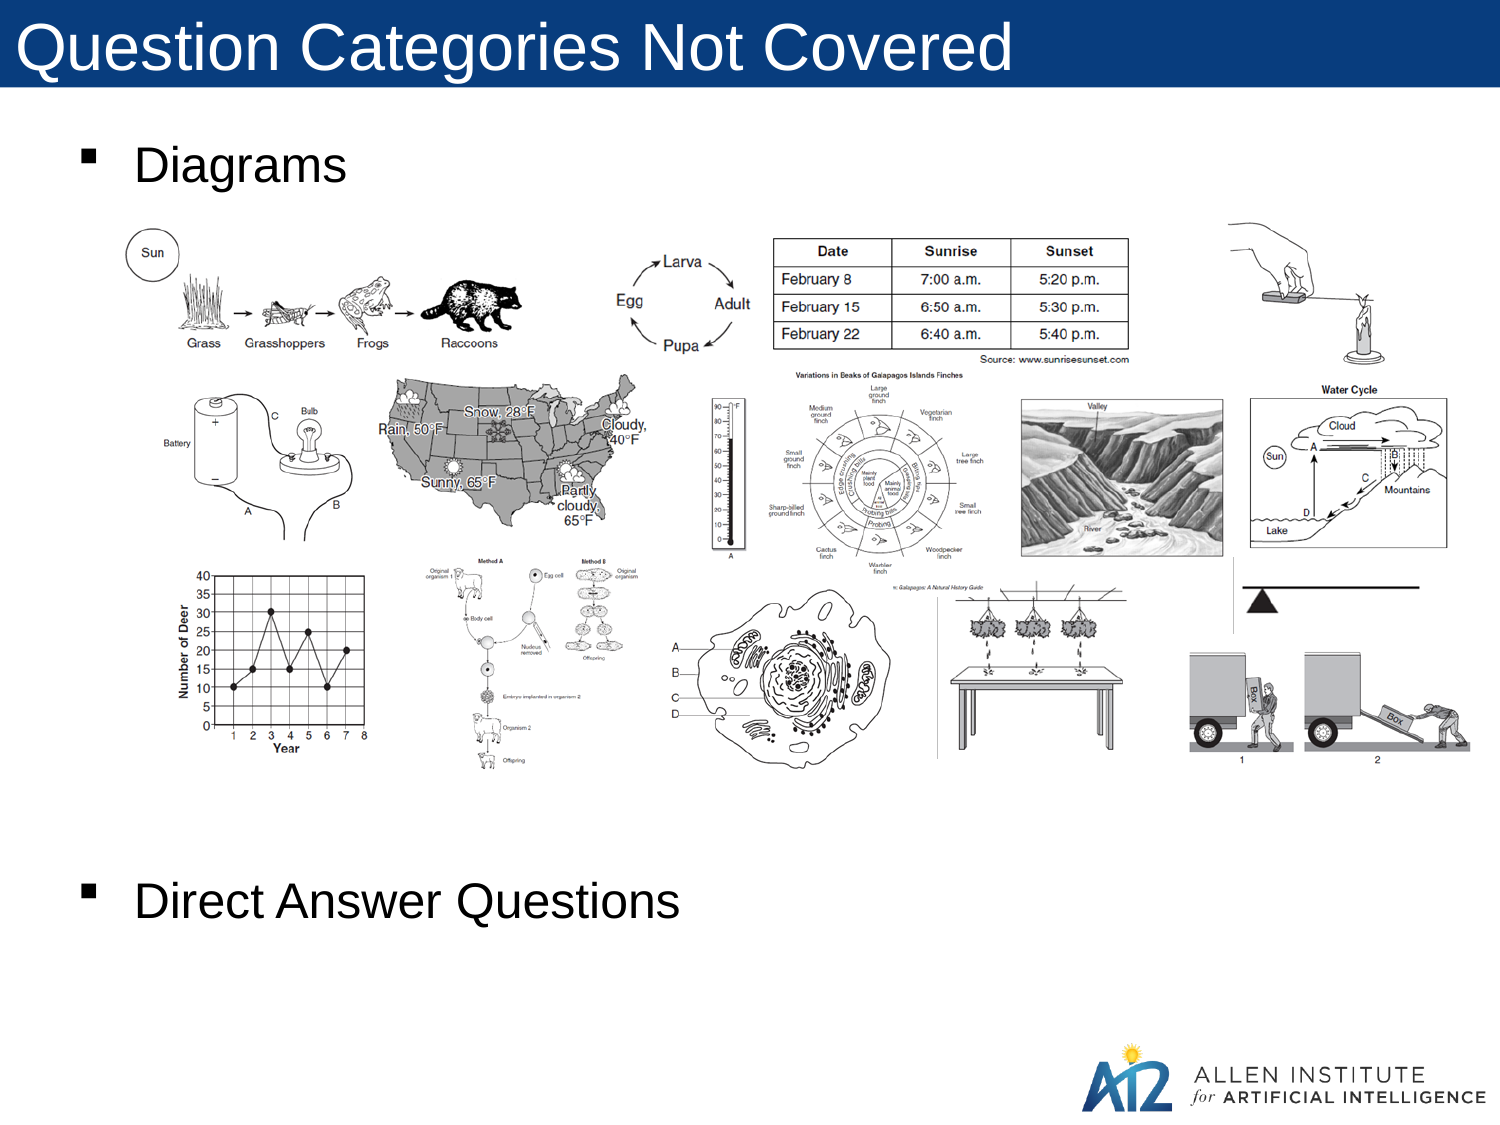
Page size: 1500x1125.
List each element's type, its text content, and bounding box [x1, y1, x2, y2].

text_box Direct Answer Questions [62, 860, 1438, 999]
picture [1076, 1038, 1500, 1120]
title Question Categories Not Covered [0, 0, 1500, 88]
list Diagrams [62, 124, 1438, 263]
picture [105, 212, 1474, 772]
